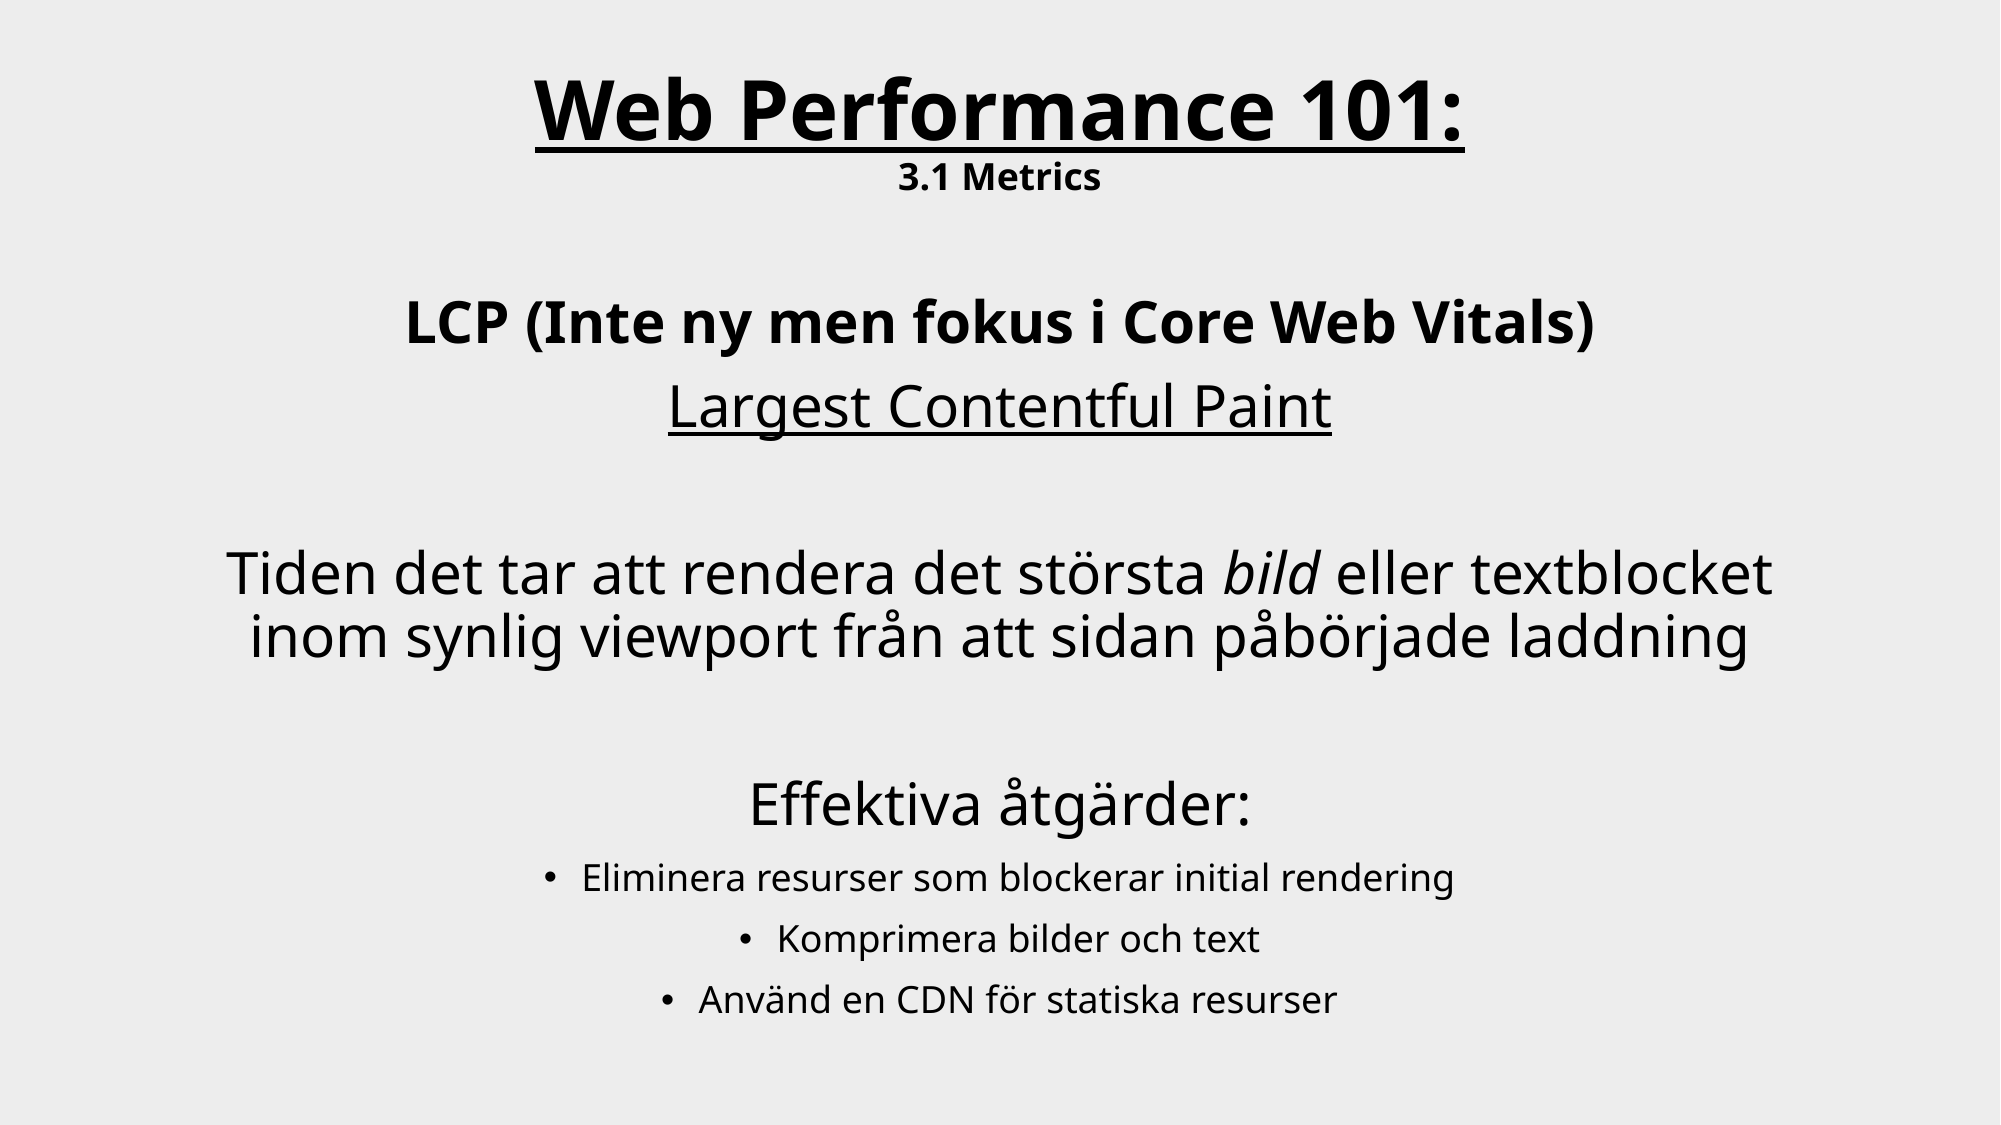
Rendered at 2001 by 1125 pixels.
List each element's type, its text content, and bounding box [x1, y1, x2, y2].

list LCP (Inte ny men fokus i Core Web Vitals) Largest Contentful Paint Tiden det tar att rendera det största bild eller textblocket inom synlig viewport från att sidan påbörjade laddning Effektiva åtgärder: Eliminera resurser som blockerar initial rendering Komprimera bilder och text Använd en CDN för statiska resurser [137, 194, 1863, 1038]
title Web Performance 101: 3.1 Metrics [281, 47, 1718, 221]
